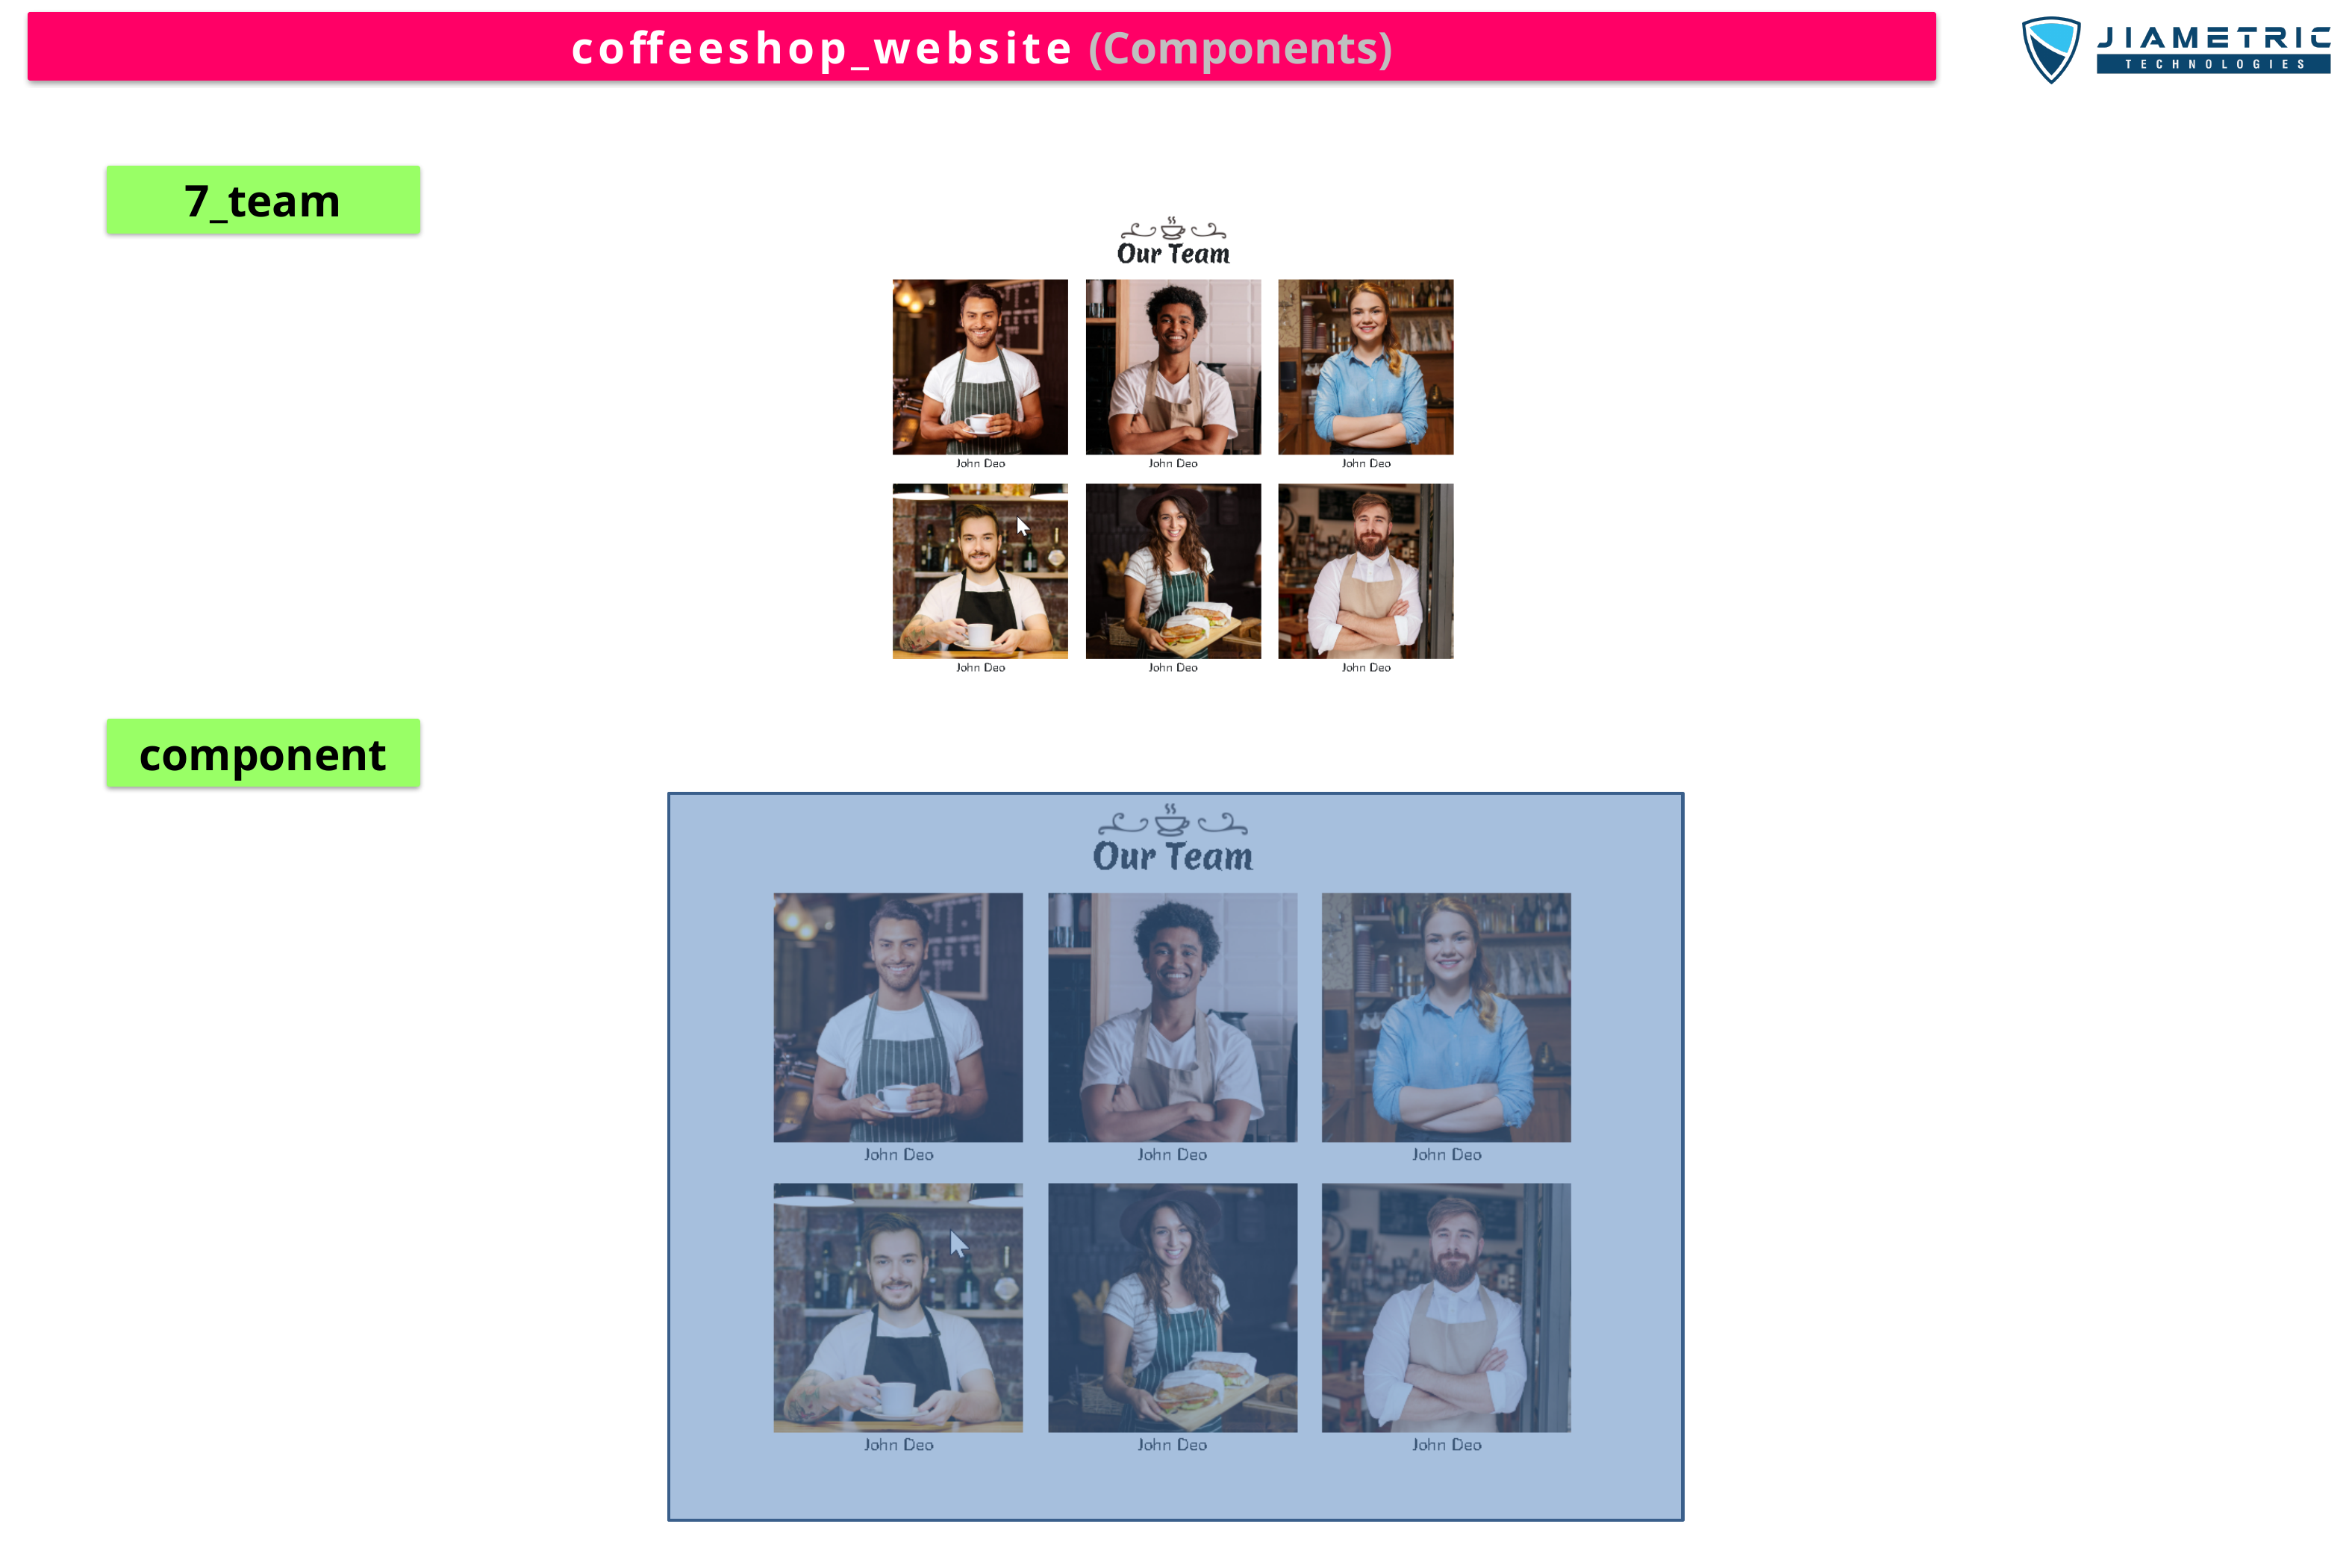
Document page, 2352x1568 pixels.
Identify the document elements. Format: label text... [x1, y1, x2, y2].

picture [2022, 16, 2331, 85]
picture [819, 199, 1533, 697]
text_box coffeeshop_website (Components) [28, 12, 1936, 81]
text_box component [107, 719, 420, 787]
picture [668, 779, 1683, 1487]
text_box 7_team [107, 166, 420, 234]
text_box [667, 1489, 1685, 1522]
